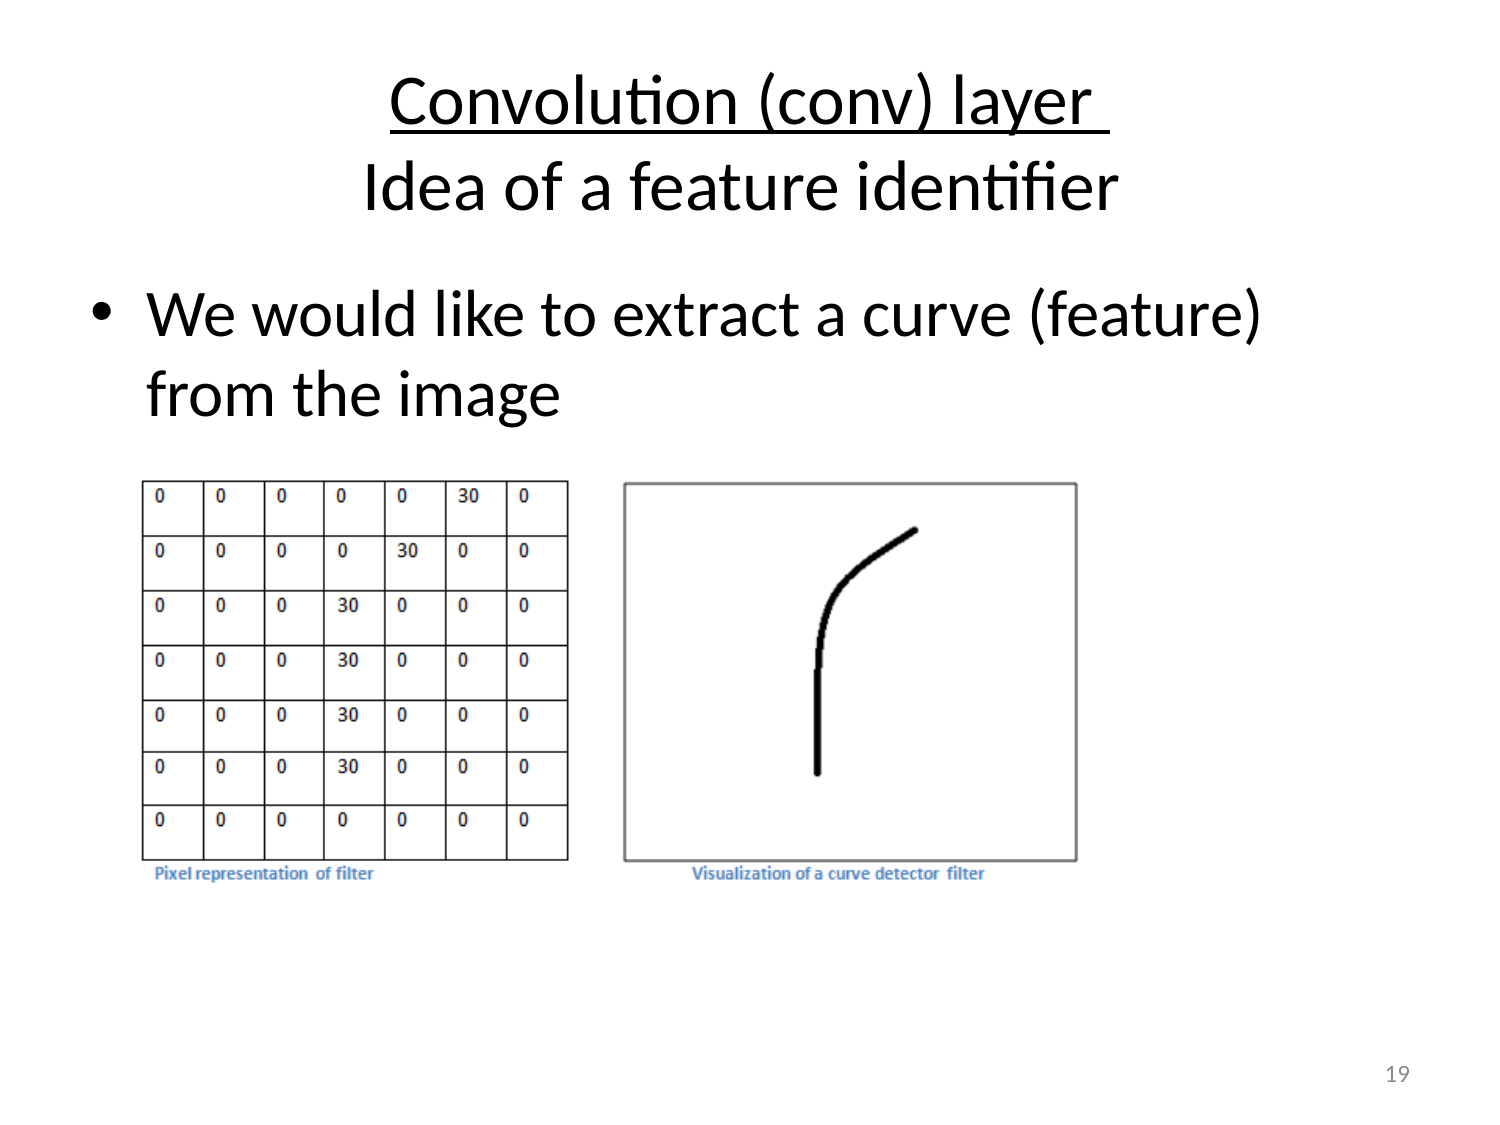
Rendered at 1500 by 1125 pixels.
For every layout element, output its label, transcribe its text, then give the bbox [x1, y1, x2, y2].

title Convolution (conv) layer Idea of a feature identifier [75, 45, 1425, 233]
slide_number 19 [1074, 1042, 1425, 1103]
list We would like to extract a curve (feature) from the image [75, 262, 1425, 1005]
picture [124, 462, 1101, 898]
